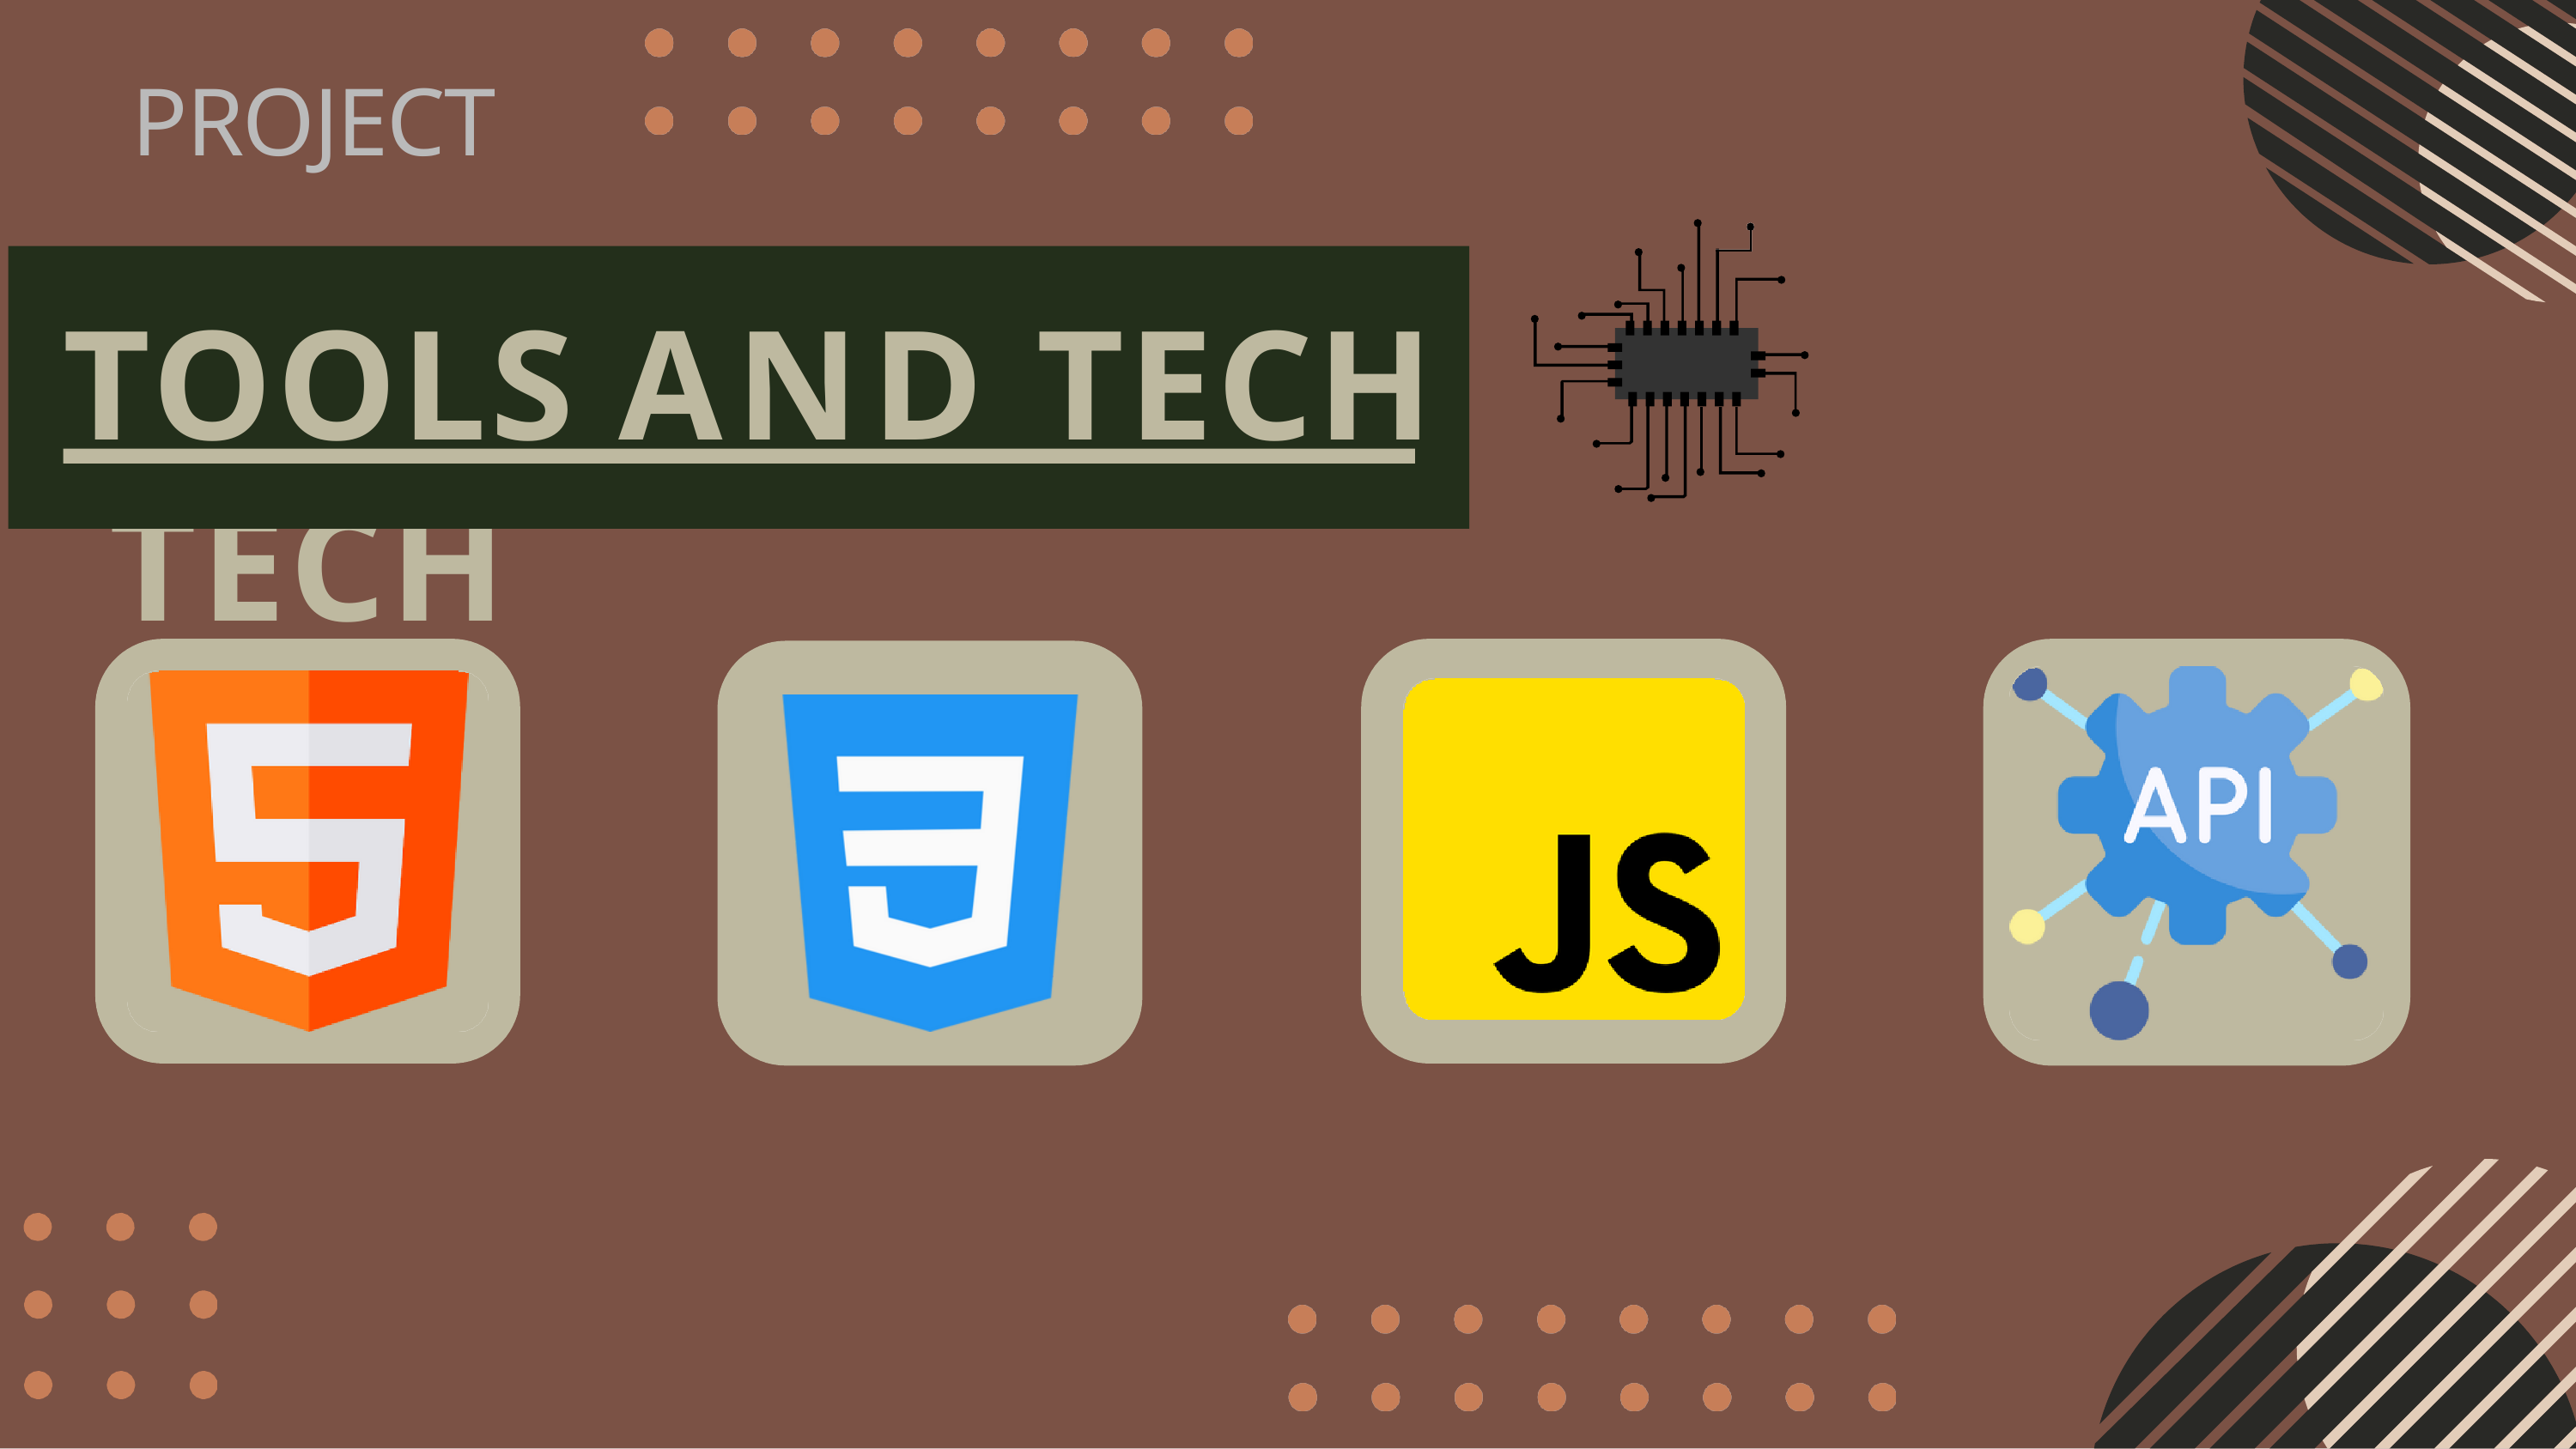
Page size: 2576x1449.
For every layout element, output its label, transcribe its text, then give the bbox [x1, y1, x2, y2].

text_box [94, 638, 521, 1064]
text_box [189, 1212, 217, 1241]
text_box [24, 1290, 53, 1319]
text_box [717, 640, 1143, 1066]
text_box [189, 1290, 217, 1319]
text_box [2093, 1158, 2576, 1449]
picture [1288, 1304, 1896, 1411]
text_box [1360, 638, 1787, 1064]
text_box [106, 1212, 135, 1241]
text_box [1530, 218, 1809, 503]
text_box [0, 0, 2576, 1449]
text_box [106, 1290, 136, 1319]
picture [644, 27, 1253, 135]
text_box [106, 1371, 136, 1399]
text_box [24, 1371, 53, 1399]
text_box [23, 1212, 52, 1241]
title PROJECT [130, 61, 556, 243]
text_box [8, 246, 1470, 530]
text_box TOOLS AND TECH [109, 539, 1398, 652]
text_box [2243, 0, 2576, 303]
text_box [189, 1371, 217, 1399]
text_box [1983, 638, 2411, 1066]
